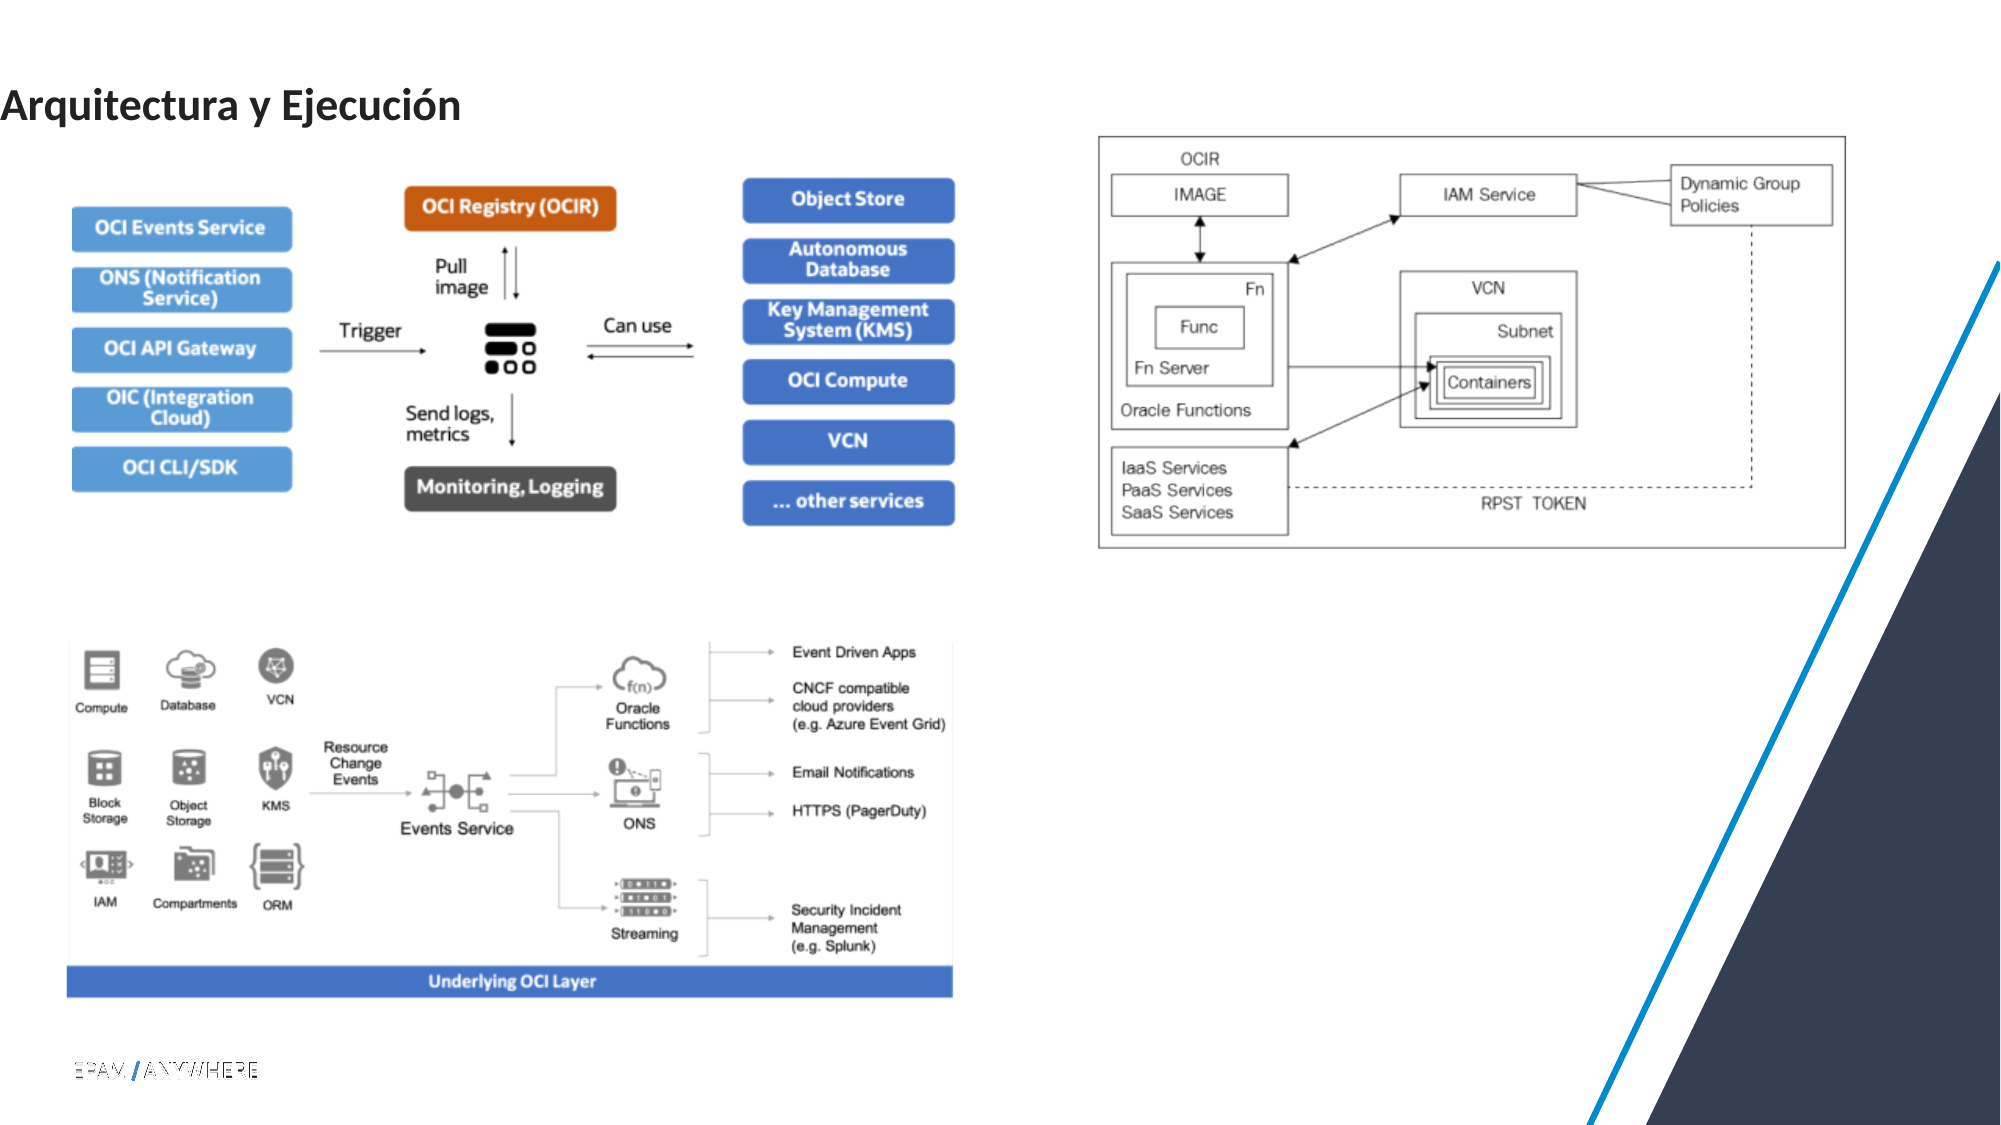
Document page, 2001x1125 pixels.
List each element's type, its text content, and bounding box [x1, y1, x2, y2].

picture [1091, 125, 1870, 554]
picture [72, 165, 1020, 539]
picture [75, 1061, 257, 1081]
title Arquitectura y Ejecución [0, 75, 1850, 150]
picture [46, 642, 967, 1010]
